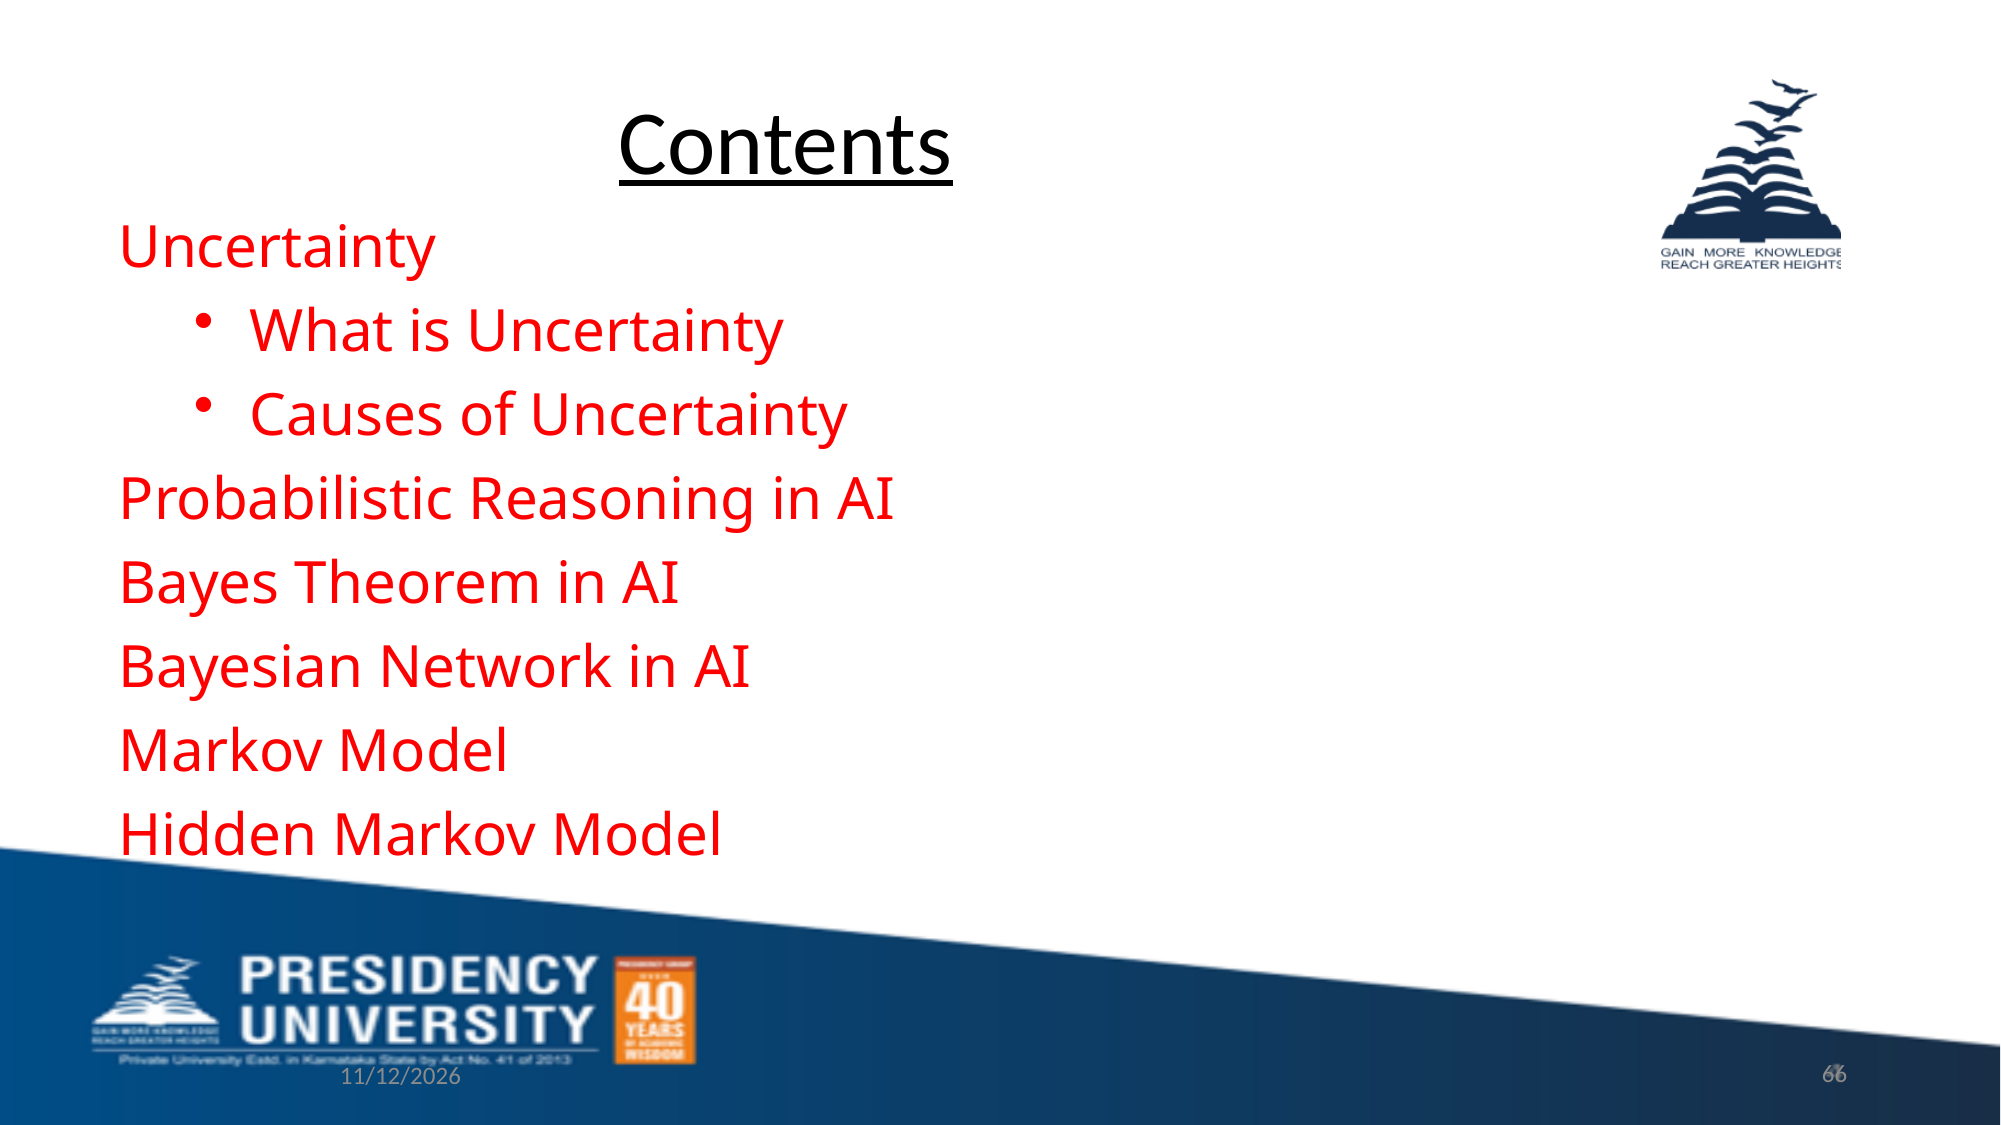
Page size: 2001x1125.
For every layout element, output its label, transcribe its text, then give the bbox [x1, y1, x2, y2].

title Contents [616, 41, 1127, 192]
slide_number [324, 1046, 670, 1103]
slide_number 66 [1412, 1042, 1863, 1103]
picture [0, 0, 2001, 1125]
text_box Uncertainty What is Uncertainty Causes of Uncertainty Probabilistic Reasoning in AI Bayes Theorem in AI Bayesian Network in AI Markov Model Hidden Markov Model [116, 192, 1387, 867]
